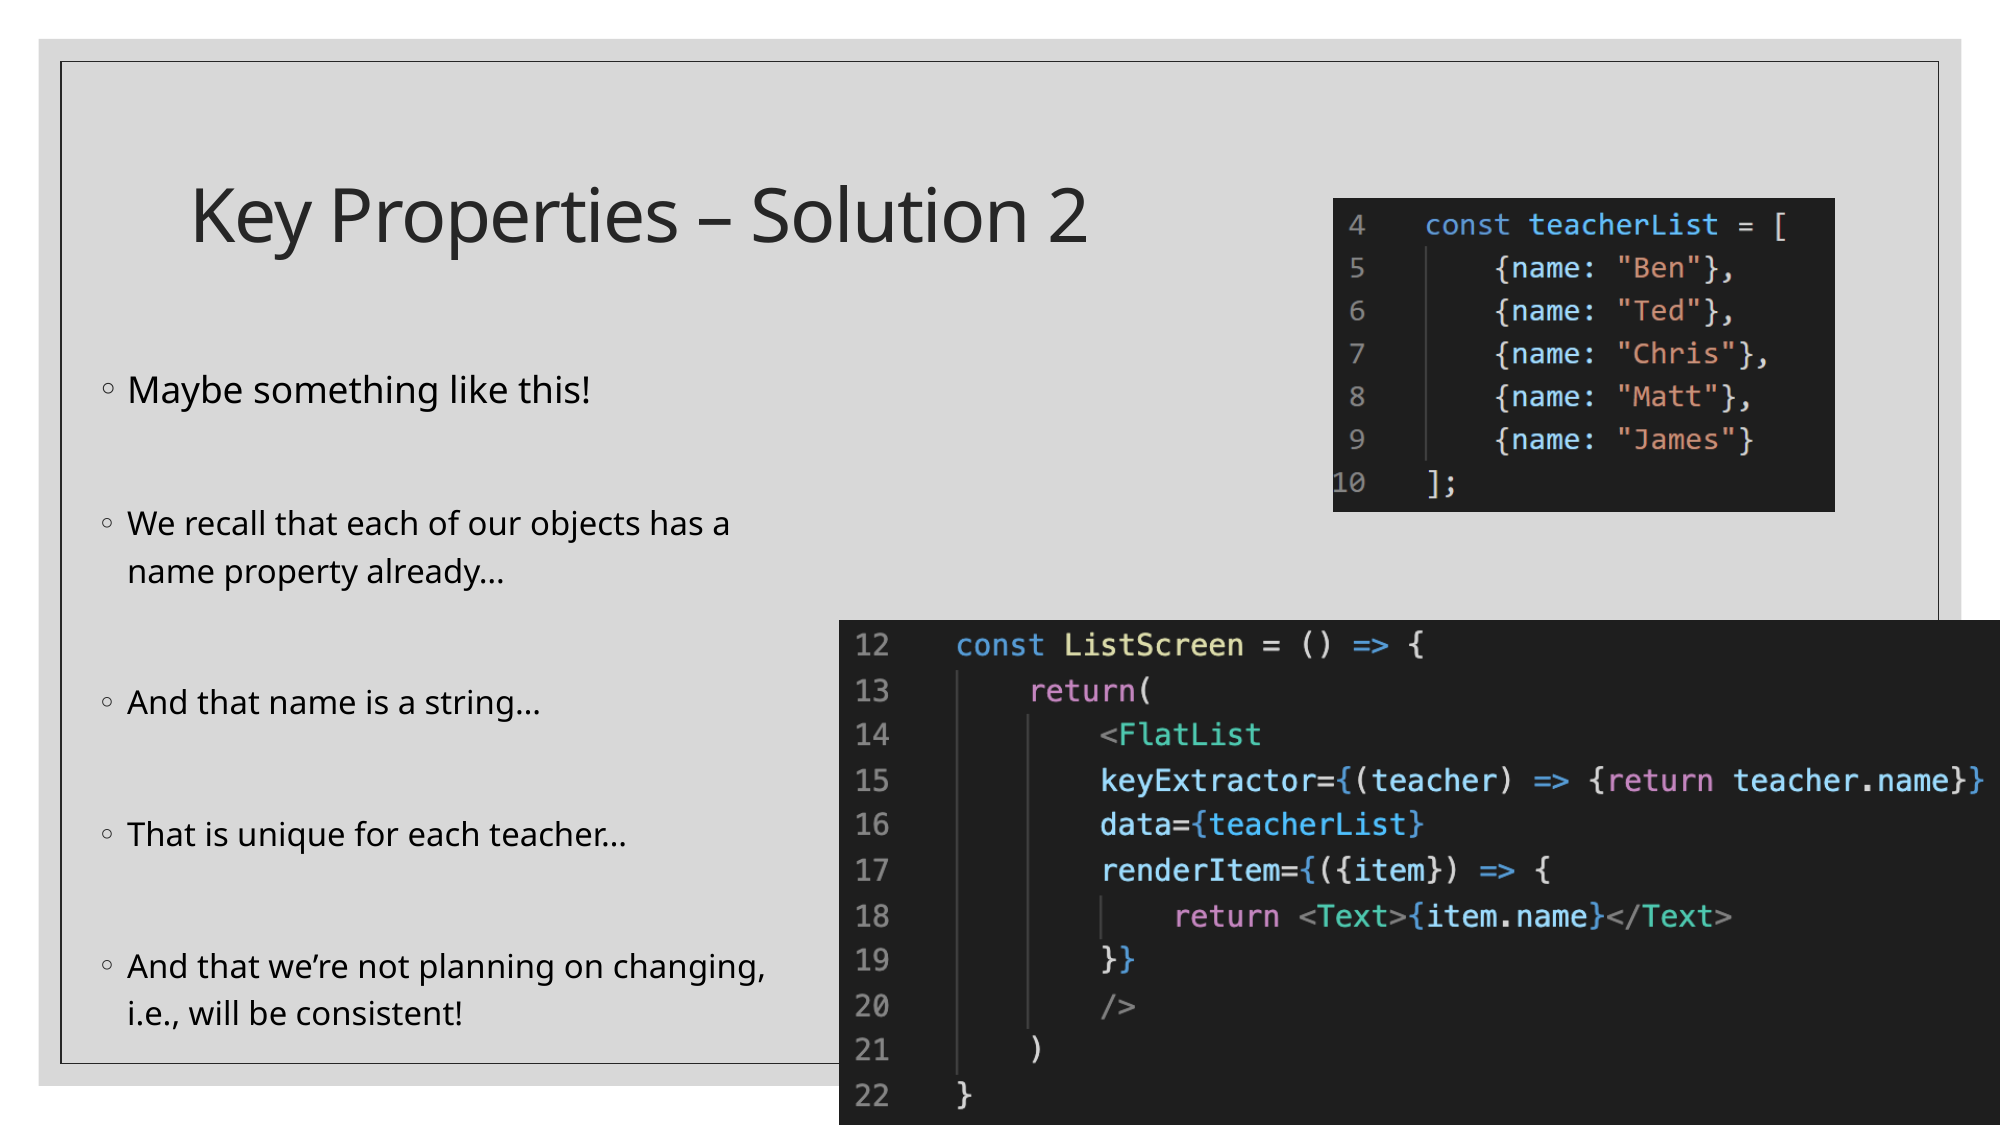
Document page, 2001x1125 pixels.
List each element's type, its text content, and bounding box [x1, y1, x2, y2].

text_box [839, 620, 2000, 1125]
picture [1333, 198, 1835, 512]
title Key Properties – Solution 2 [174, 105, 1825, 331]
list Maybe something like this! We recall that each of our objects has a name property already… And that name is a string… That is unique for each teacher… And that we’re not planning on changing, i.e., will be consistent! [82, 286, 797, 1043]
